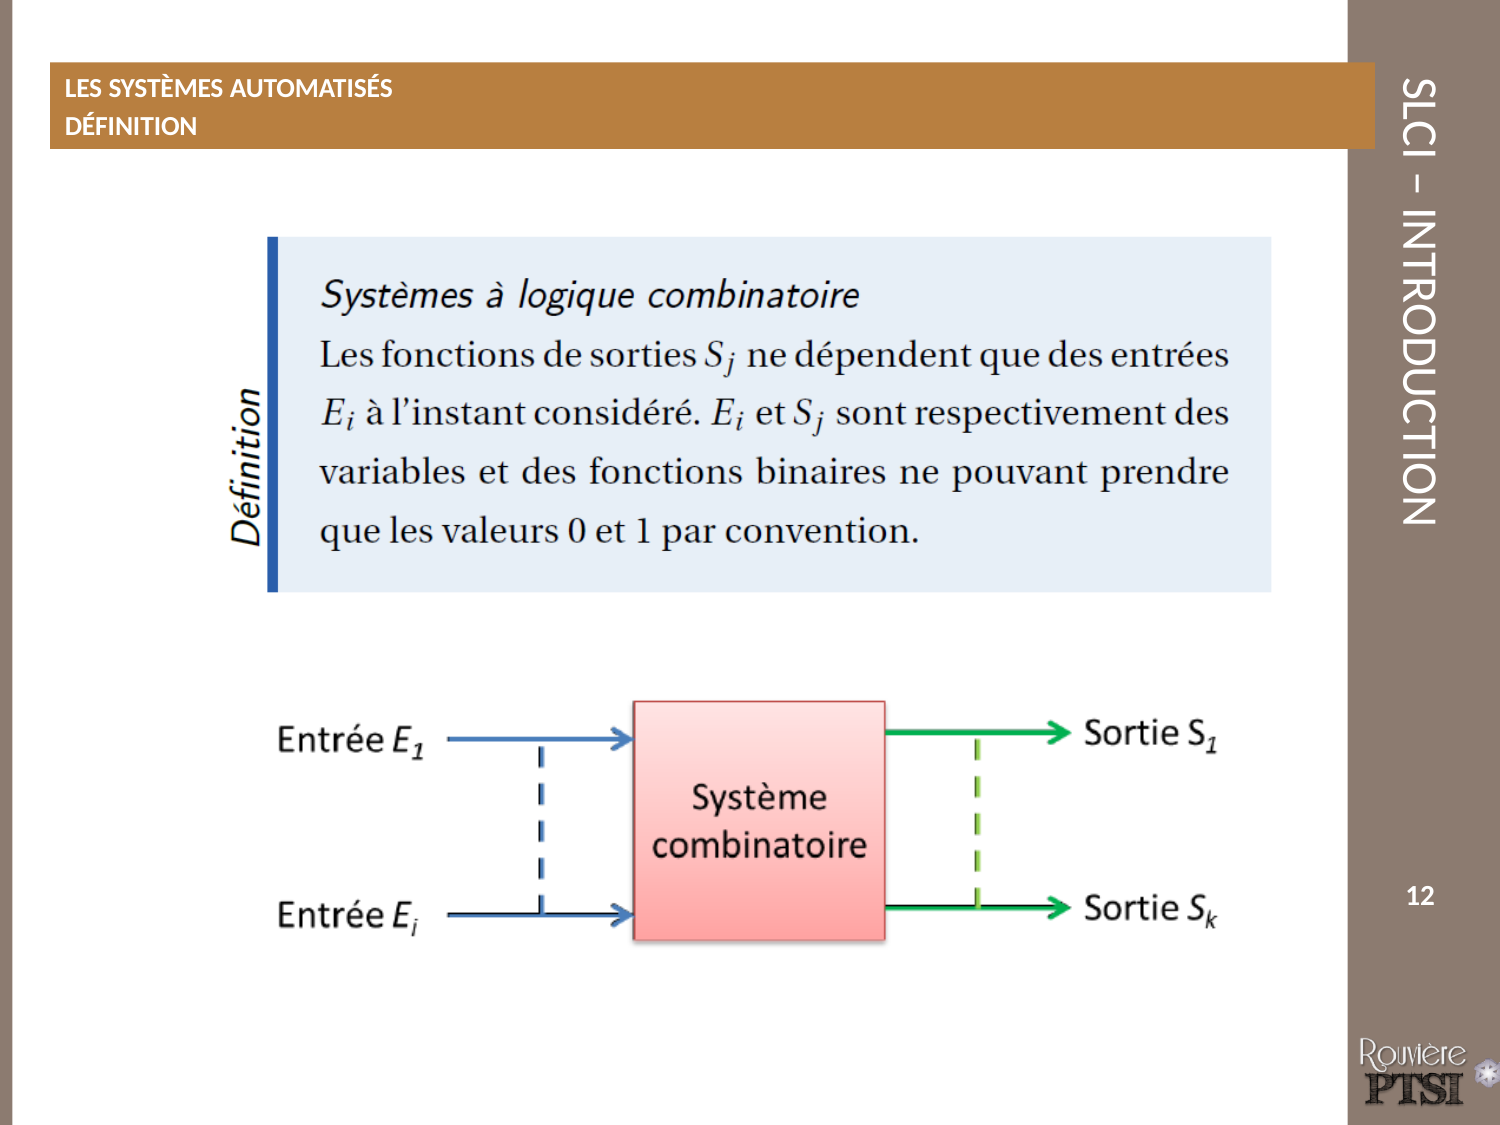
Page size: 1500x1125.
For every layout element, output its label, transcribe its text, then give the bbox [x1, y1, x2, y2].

slide_number 12 [1340, 869, 1500, 917]
picture [258, 668, 1247, 960]
picture [205, 218, 1295, 616]
picture [1359, 1037, 1500, 1109]
list Les systèmes automatisés Définition [50, 62, 1375, 149]
